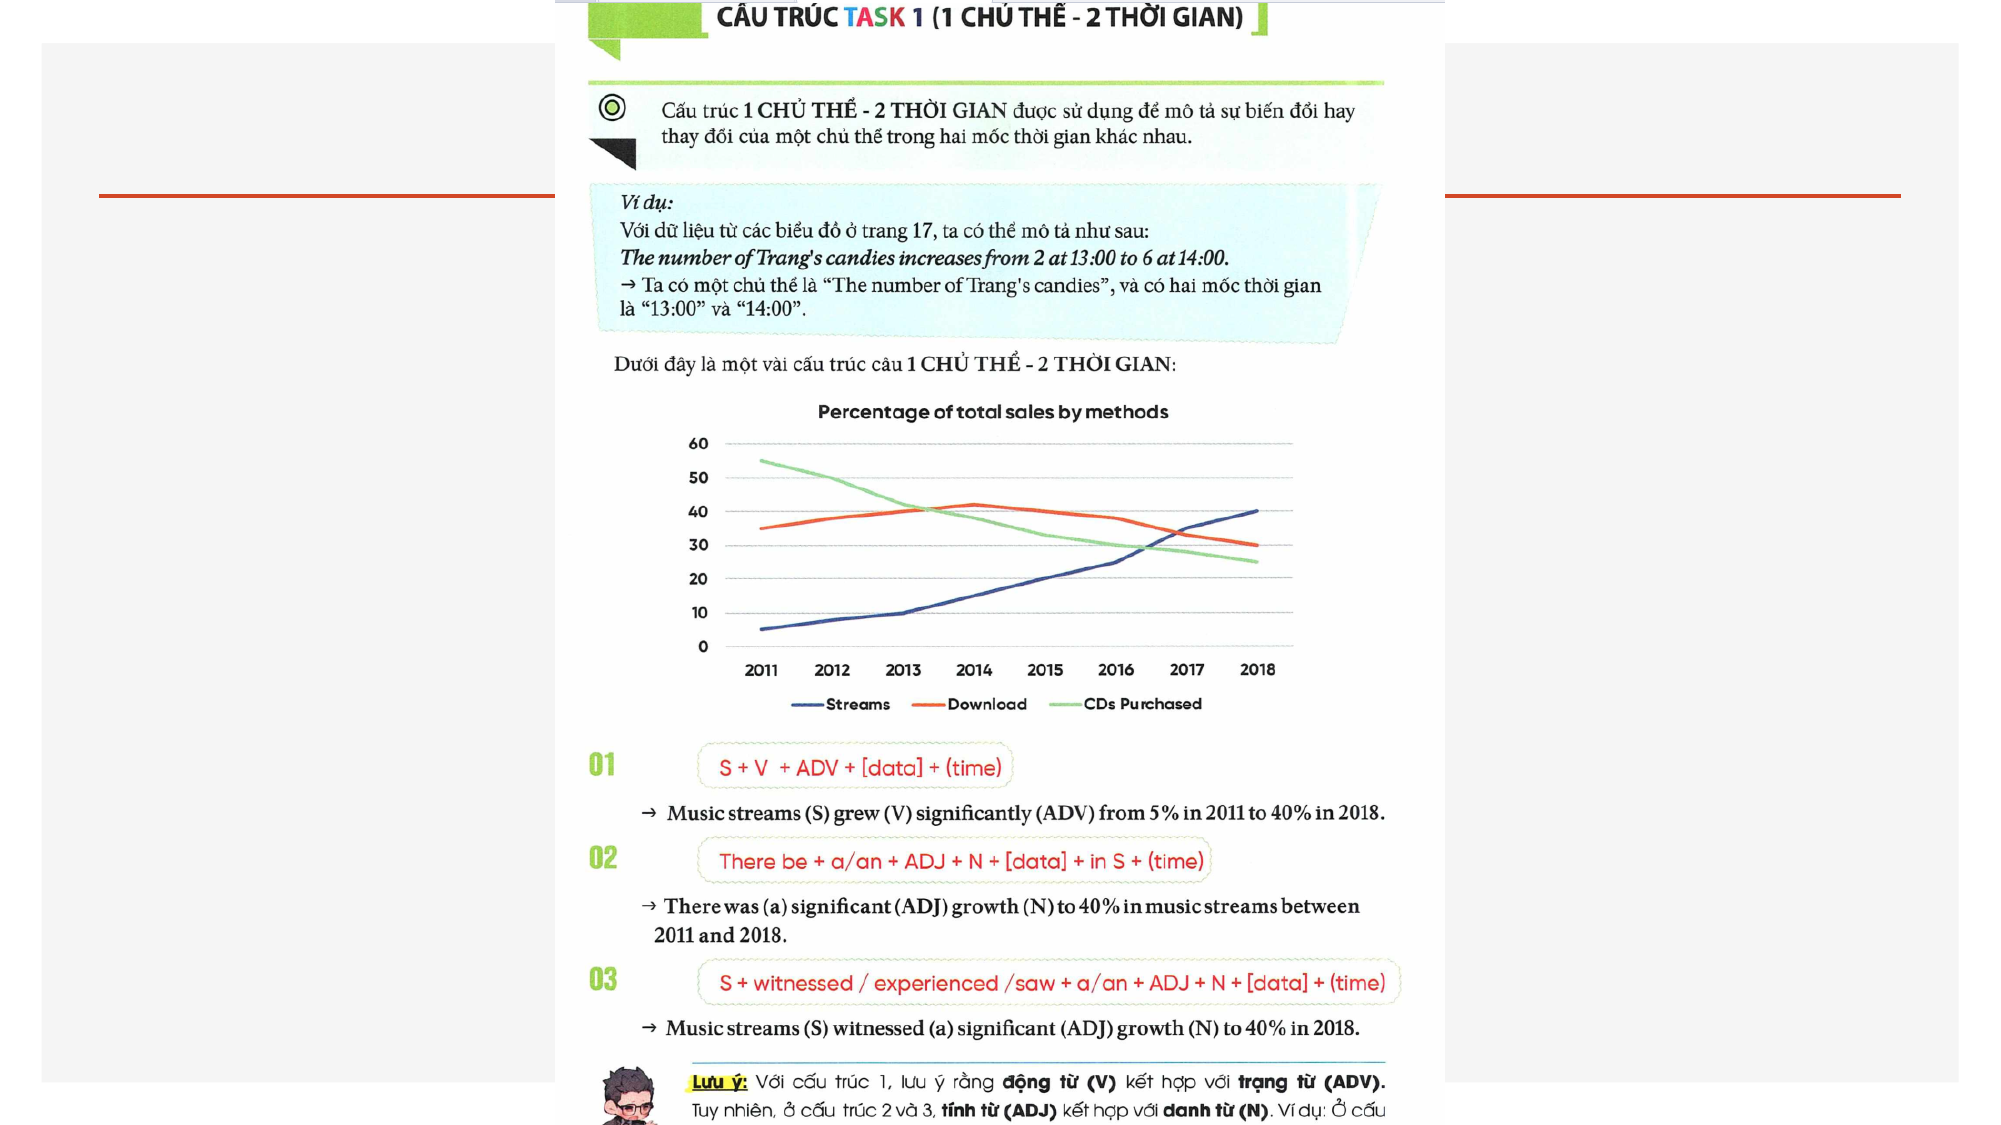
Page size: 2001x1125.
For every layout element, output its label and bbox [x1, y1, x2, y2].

picture [555, 0, 1445, 1125]
